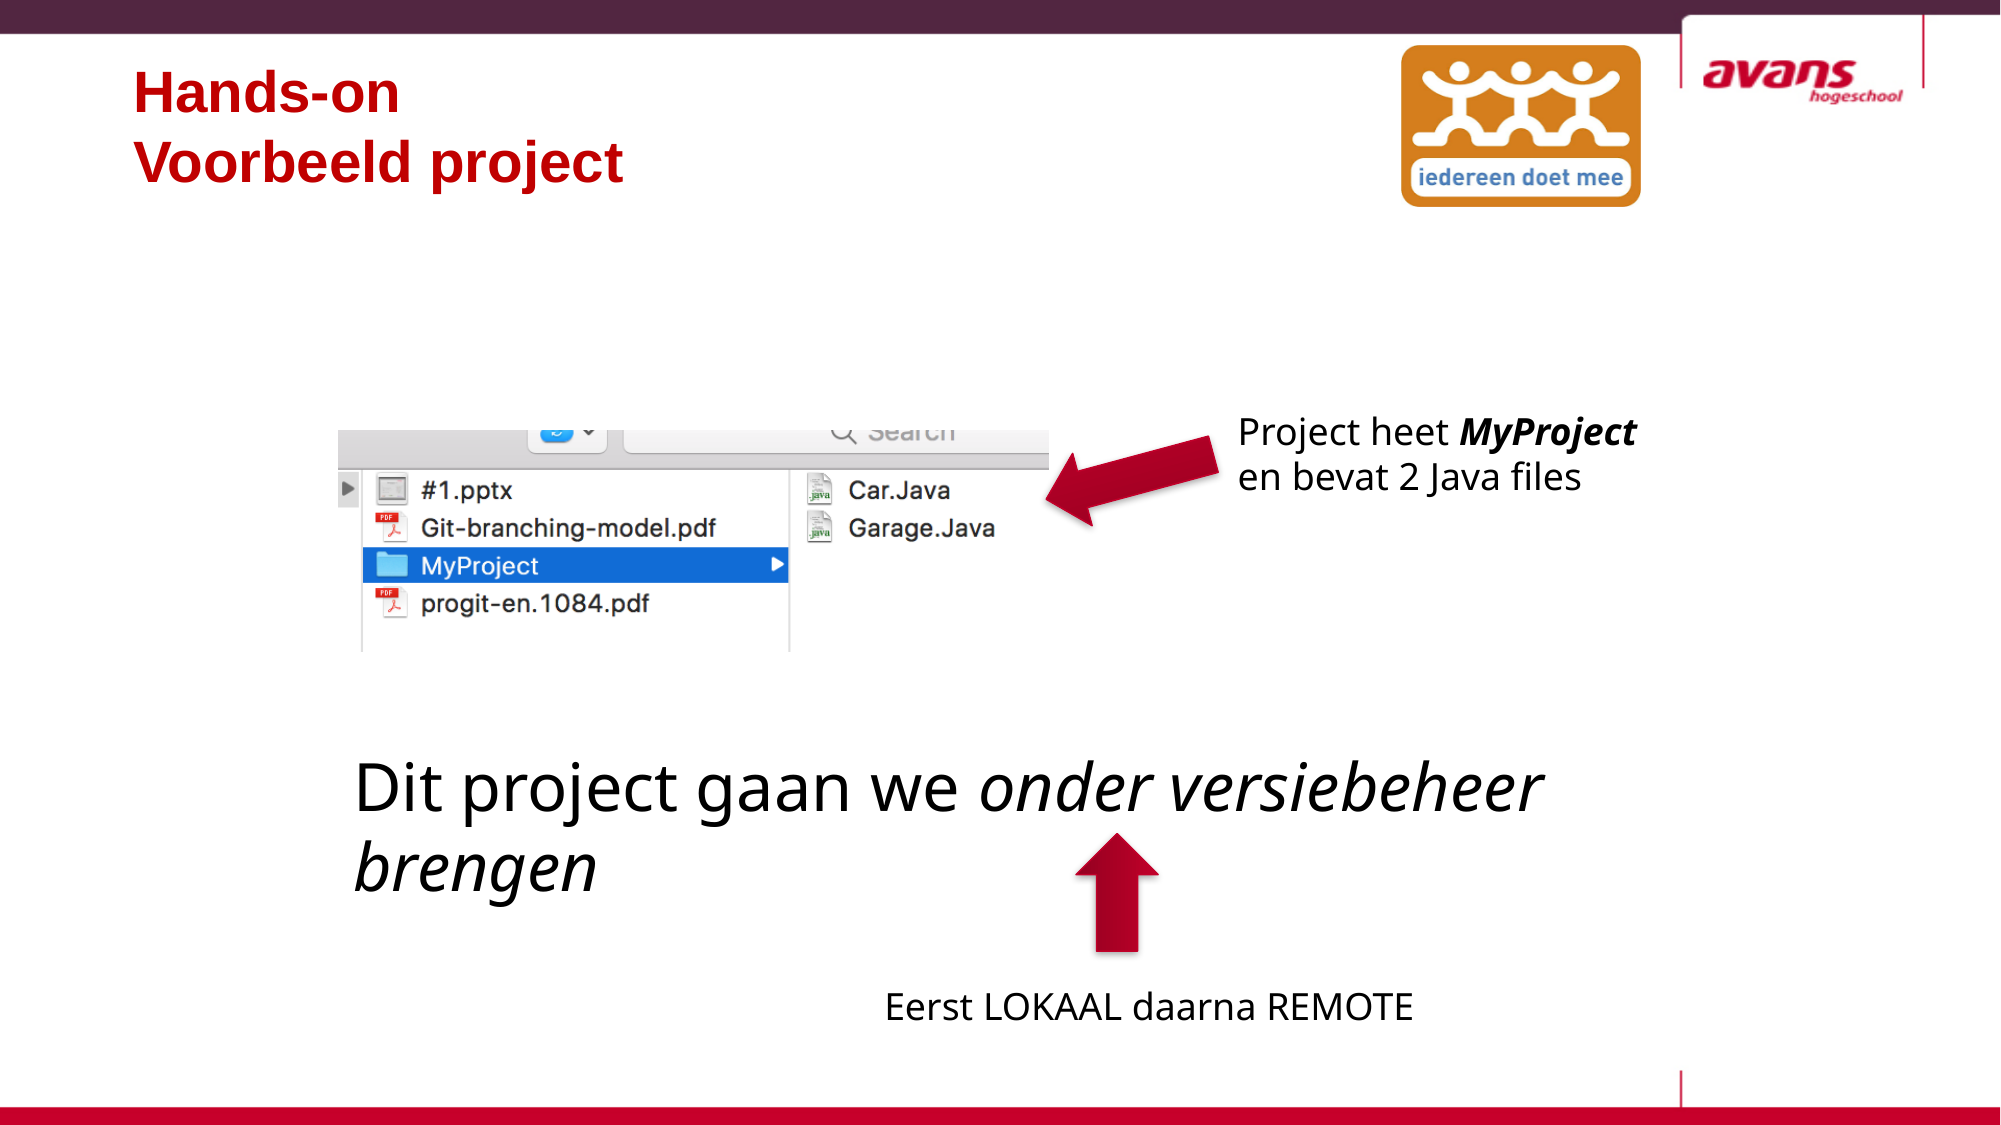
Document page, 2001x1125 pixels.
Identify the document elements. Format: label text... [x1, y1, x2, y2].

text_box Eerst LOKAAL daarna REMOTE [869, 975, 1440, 1035]
picture [0, 0, 2001, 1125]
text_box Dit project gaan we onder versiebeheer brengen [338, 737, 1675, 913]
title Hands-on Voorbeeld project [117, 46, 1654, 225]
text_box Project heet MyProject en bevat 2 Java files [1222, 401, 1675, 506]
text_box [1054, 435, 1219, 527]
text_box [1075, 833, 1159, 952]
